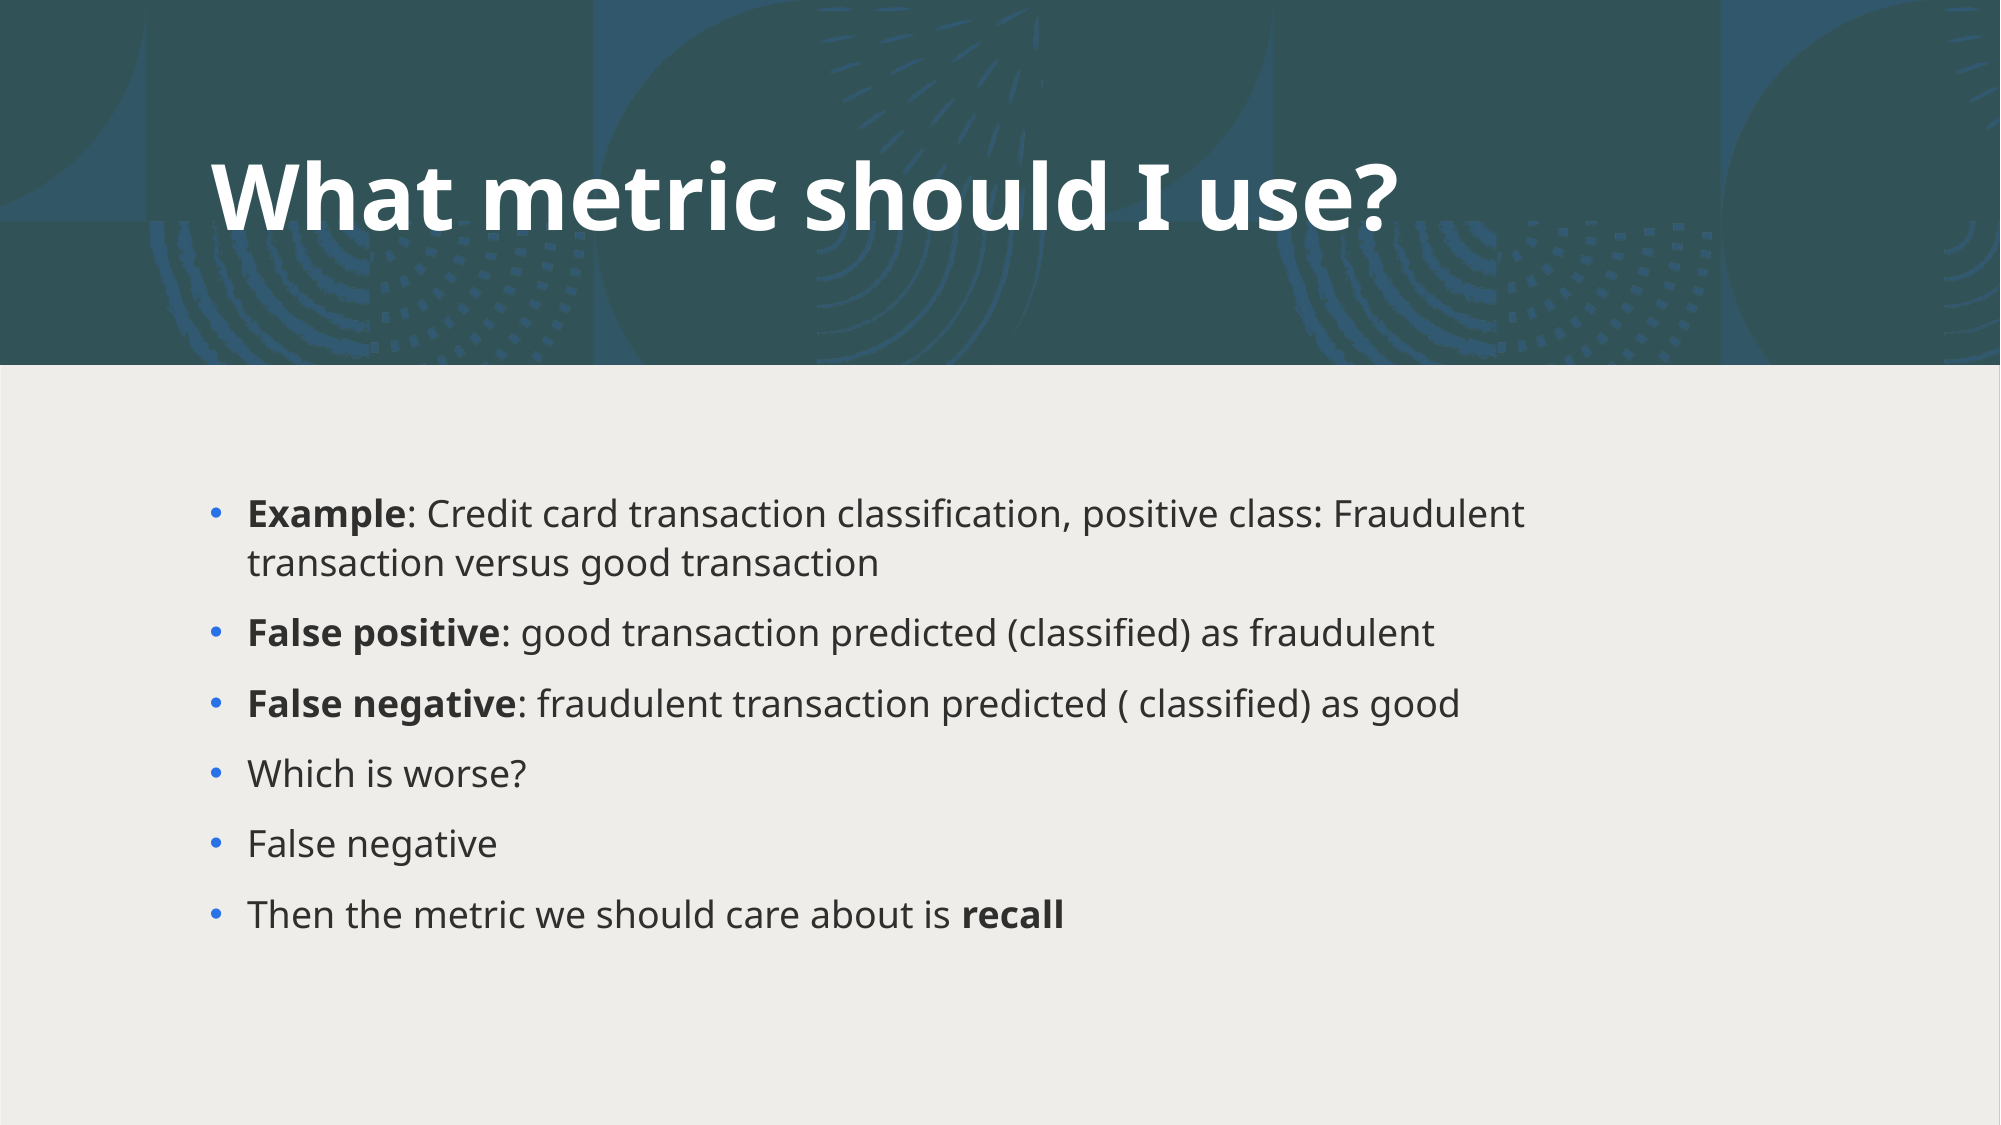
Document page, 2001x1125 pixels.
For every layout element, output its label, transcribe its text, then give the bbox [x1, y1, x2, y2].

list Example: Credit card transaction classification, positive class: Fraudulent transaction versus good transaction False positive: good transaction predicted (classified) as fraudulent False negative: fraudulent transaction predicted ( classified) as good Which is worse? False negative Then the metric we should care about is recall [194, 387, 1638, 1034]
text_box [0, 366, 2000, 1125]
title What metric should I use? [196, 62, 1838, 325]
text_box [0, 0, 2000, 366]
